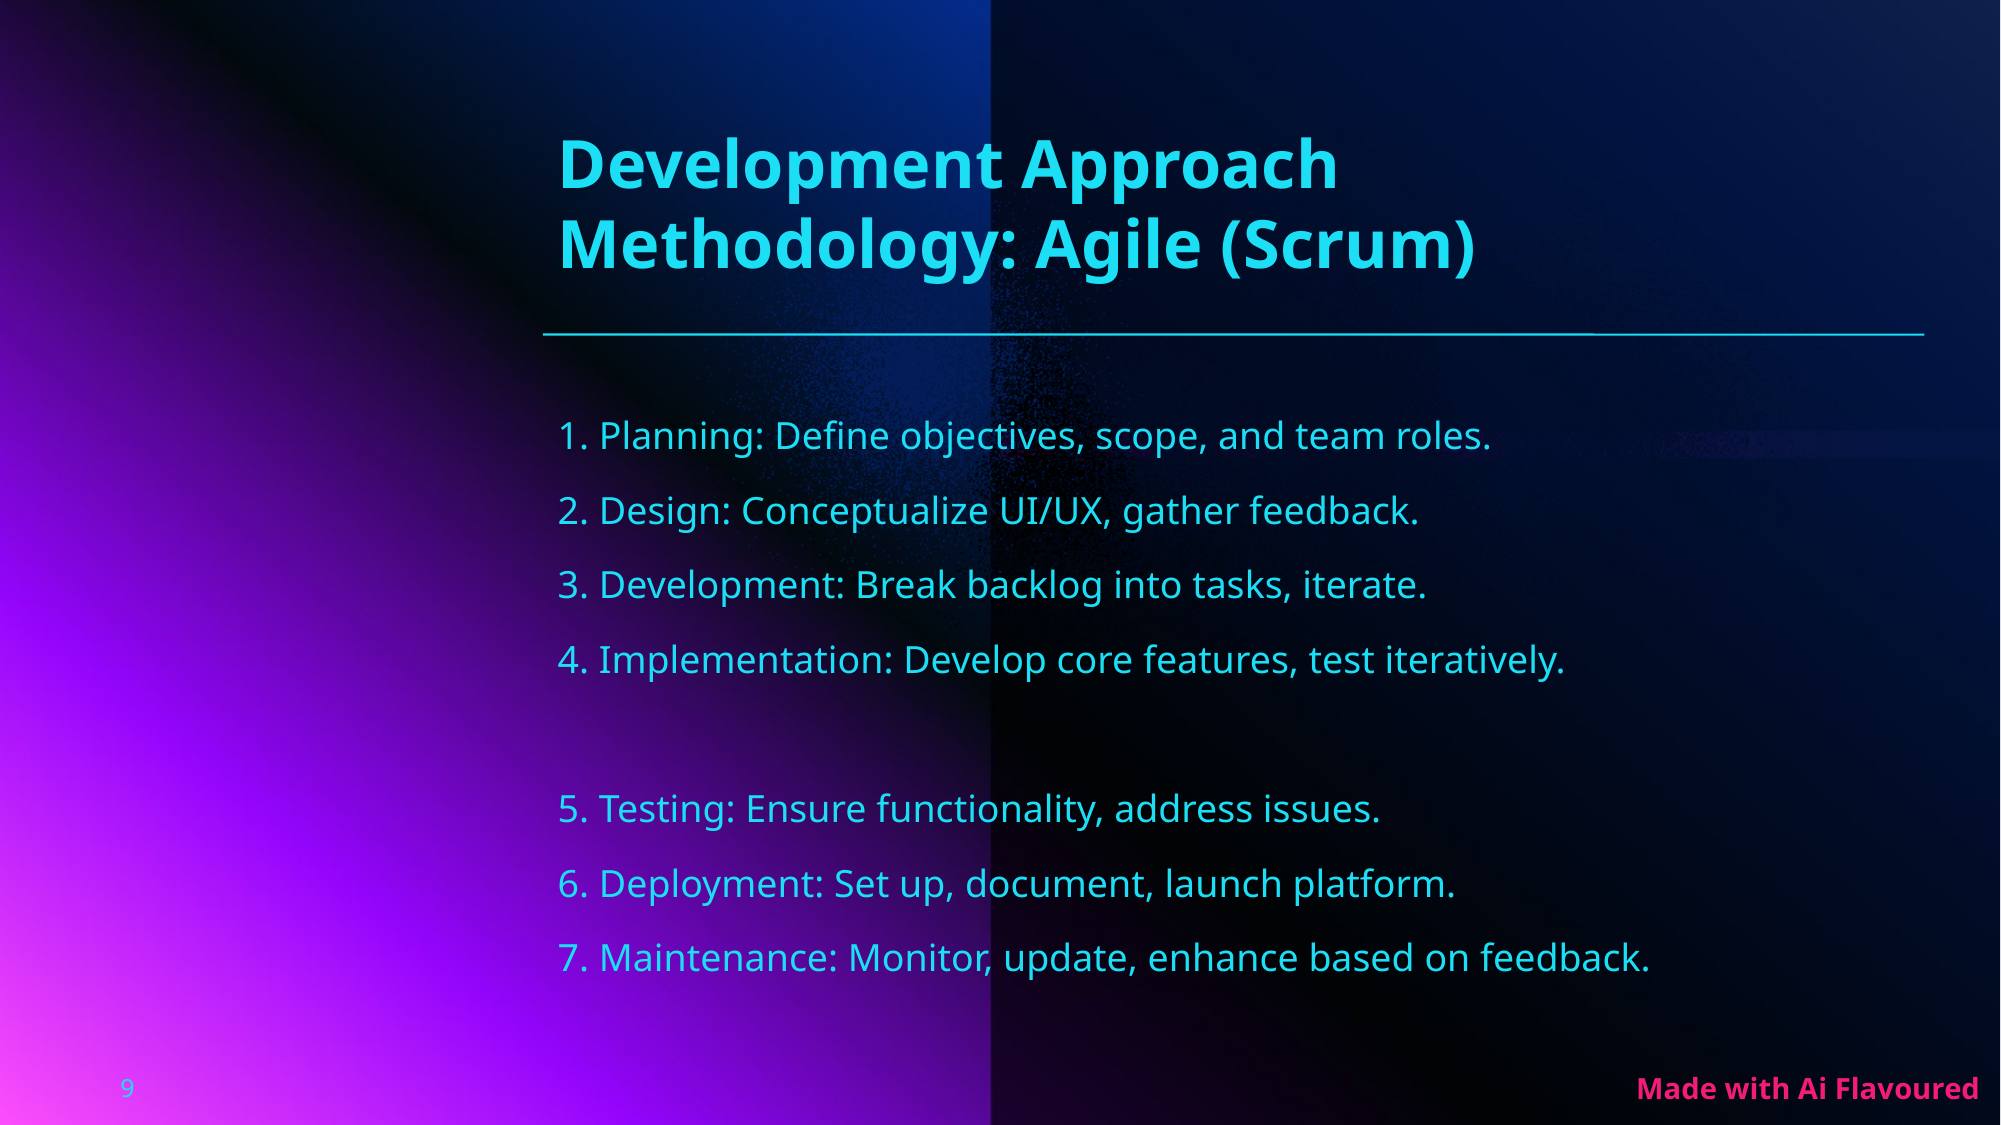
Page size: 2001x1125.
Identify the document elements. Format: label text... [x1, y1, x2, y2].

list 1. Planning: Define objectives, scope, and team roles. 2. Design: Conceptualize UI/UX, gather feedback. 3. Development: Break backlog into tasks, iterate. 4. Implementation: Develop core features, test iteratively. 5. Testing: Ensure functionality, address issues. 6. Deployment: Set up, document, launch platform. 7. Maintenance: Monitor, update, enhance based on feedback. [543, 404, 1761, 1008]
picture [0, 0, 2001, 1125]
title Development Approach Methodology: Agile (Scrum) [543, 18, 1761, 290]
list 9 [75, 1057, 180, 1118]
